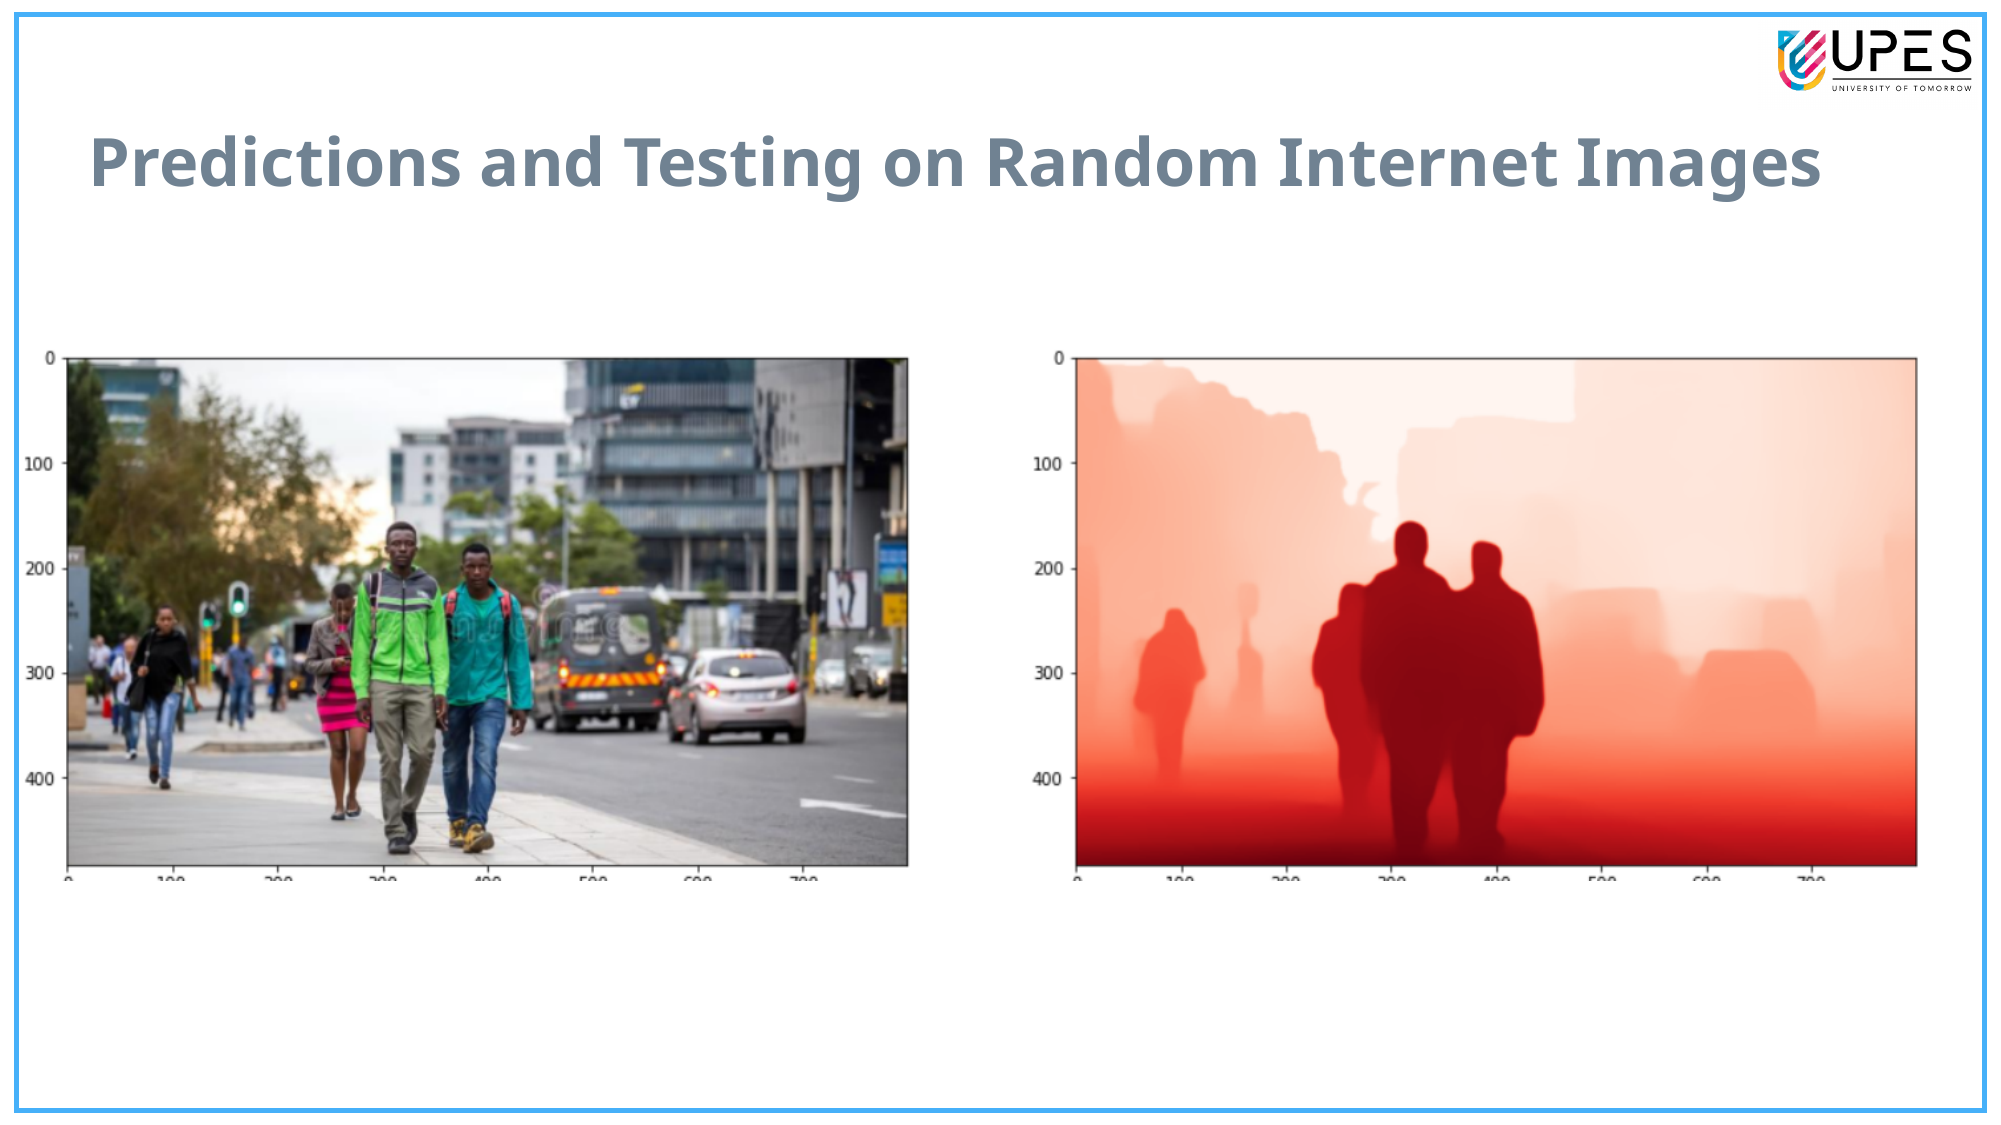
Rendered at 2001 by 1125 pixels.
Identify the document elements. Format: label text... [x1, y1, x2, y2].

title Predictions and Testing on Random Internet Images [68, 97, 1932, 223]
picture [24, 344, 1976, 881]
picture [1758, 20, 1978, 110]
